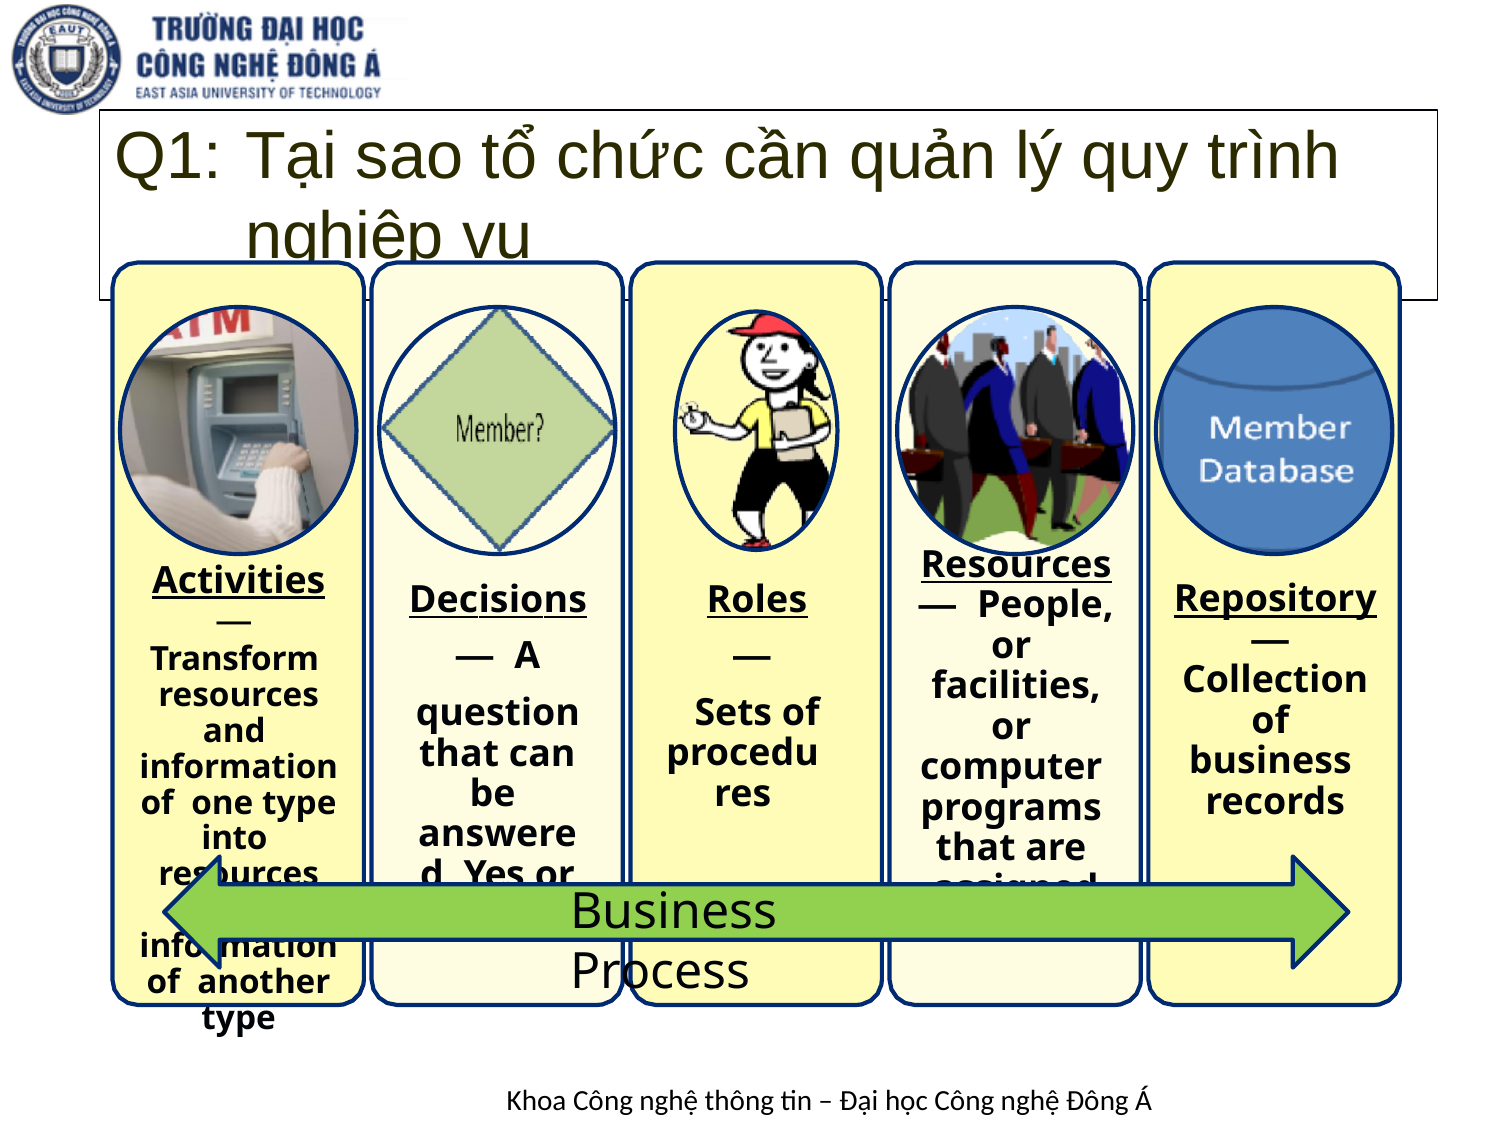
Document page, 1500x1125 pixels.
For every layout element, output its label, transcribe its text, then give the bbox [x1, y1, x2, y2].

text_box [672, 978, 889, 1008]
title Q1: Tại sao tổ chức cần quản lý quy trình nghiệp vụ [99, 110, 1438, 300]
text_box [161, 304, 1395, 971]
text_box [672, 260, 892, 303]
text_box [376, 260, 670, 303]
picture [4, 4, 408, 115]
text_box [894, 260, 1403, 1008]
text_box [376, 978, 667, 1008]
text_box Activities— Transform resources and information of one type into resources and information of another type [134, 1016, 342, 1037]
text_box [117, 260, 374, 1008]
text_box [110, 260, 115, 1008]
